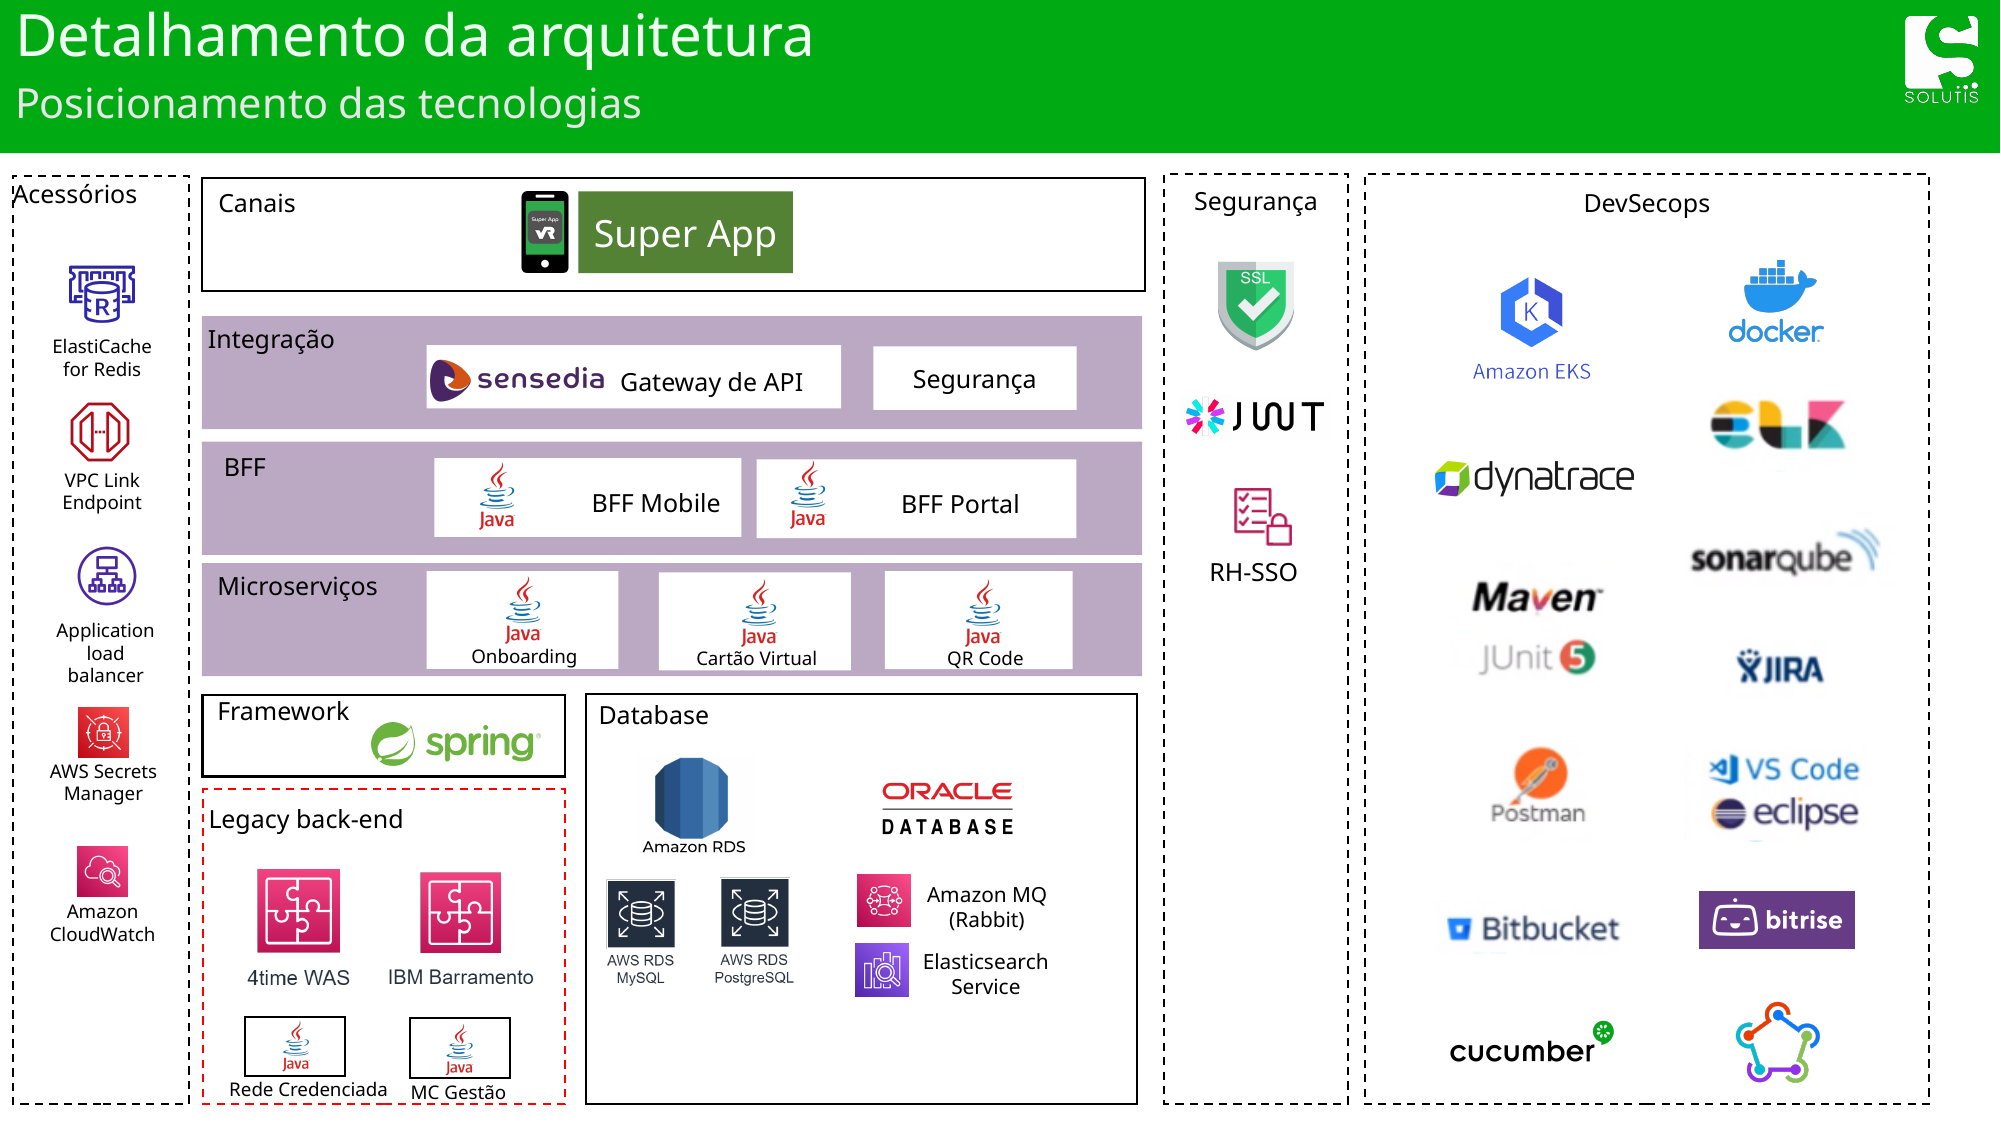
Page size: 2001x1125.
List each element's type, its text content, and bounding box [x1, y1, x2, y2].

picture [1472, 740, 1592, 842]
picture [719, 573, 799, 653]
text_box Canais [203, 180, 311, 226]
text_box Segurança [1179, 178, 1333, 223]
text_box [201, 315, 1143, 430]
text_box [1163, 173, 1349, 1105]
text_box Cartão Virtual [681, 639, 870, 677]
picture [483, 570, 563, 650]
text_box Gateway de API [426, 344, 842, 409]
picture [227, 847, 554, 1014]
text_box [31, 260, 173, 389]
text_box Acessórios [0, 171, 153, 217]
text_box Legacy back-end [193, 795, 496, 841]
picture [1657, 520, 1897, 586]
picture [637, 754, 756, 859]
picture [700, 862, 808, 1003]
text_box Amazon MQ (Rabbit) [882, 874, 1092, 939]
text_box Rede Credenciada [214, 1070, 427, 1108]
picture [428, 1019, 490, 1080]
picture [1699, 891, 1855, 949]
text_box Elasticsearch Service [880, 940, 1091, 1006]
text_box [244, 1016, 266, 1070]
picture [943, 573, 1023, 653]
picture [857, 874, 911, 927]
picture [1205, 253, 1307, 355]
picture [1435, 1013, 1629, 1077]
picture [266, 1016, 326, 1076]
text_box [884, 570, 1074, 670]
picture [1188, 444, 1336, 591]
picture [1435, 900, 1630, 954]
text_box [201, 177, 1146, 292]
text_box MC Gestão [395, 1073, 584, 1111]
text_box DevSecops [1568, 180, 1726, 226]
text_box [31, 400, 173, 522]
text_box Microserviços [202, 563, 406, 608]
text_box [201, 441, 1143, 556]
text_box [23, 707, 184, 813]
picture [1463, 260, 1601, 388]
text_box Integração [193, 316, 351, 361]
picture [1701, 391, 1852, 472]
picture [1905, 16, 1978, 103]
text_box [326, 1016, 346, 1070]
text_box [1364, 173, 1930, 1105]
picture [860, 769, 1034, 852]
text_box Onboarding [456, 637, 611, 675]
text_box [201, 694, 566, 778]
picture [1180, 395, 1332, 440]
text_box Super App [577, 190, 794, 274]
text_box QR Code [932, 638, 1121, 676]
text_box Segurança [872, 345, 1078, 411]
text_box [202, 788, 566, 1105]
text_box BFF [208, 444, 284, 490]
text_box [33, 846, 172, 954]
text_box [201, 562, 1143, 677]
text_box Database [583, 691, 724, 737]
picture [1683, 747, 1870, 842]
text_box [658, 571, 852, 671]
picture [457, 456, 537, 536]
title Detalhamento da arquitetura [0, 0, 1500, 75]
picture [1451, 562, 1613, 681]
picture [1725, 634, 1829, 698]
picture [426, 358, 607, 403]
subtitle Posicionamento das tecnologias [0, 75, 1500, 135]
picture [1729, 260, 1824, 342]
text_box [426, 570, 483, 670]
text_box BFF Mobile [433, 457, 742, 538]
picture [587, 864, 694, 1003]
picture [768, 454, 848, 535]
picture [371, 722, 541, 766]
text_box [409, 1017, 511, 1073]
picture [1733, 998, 1823, 1088]
text_box BFF Portal [756, 458, 1077, 539]
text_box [31, 544, 180, 673]
picture [516, 191, 572, 274]
picture [1430, 446, 1634, 504]
text_box [12, 175, 190, 1105]
text_box [585, 693, 1138, 1105]
text_box [563, 570, 619, 670]
text_box Framework [202, 687, 406, 733]
picture [855, 943, 909, 997]
